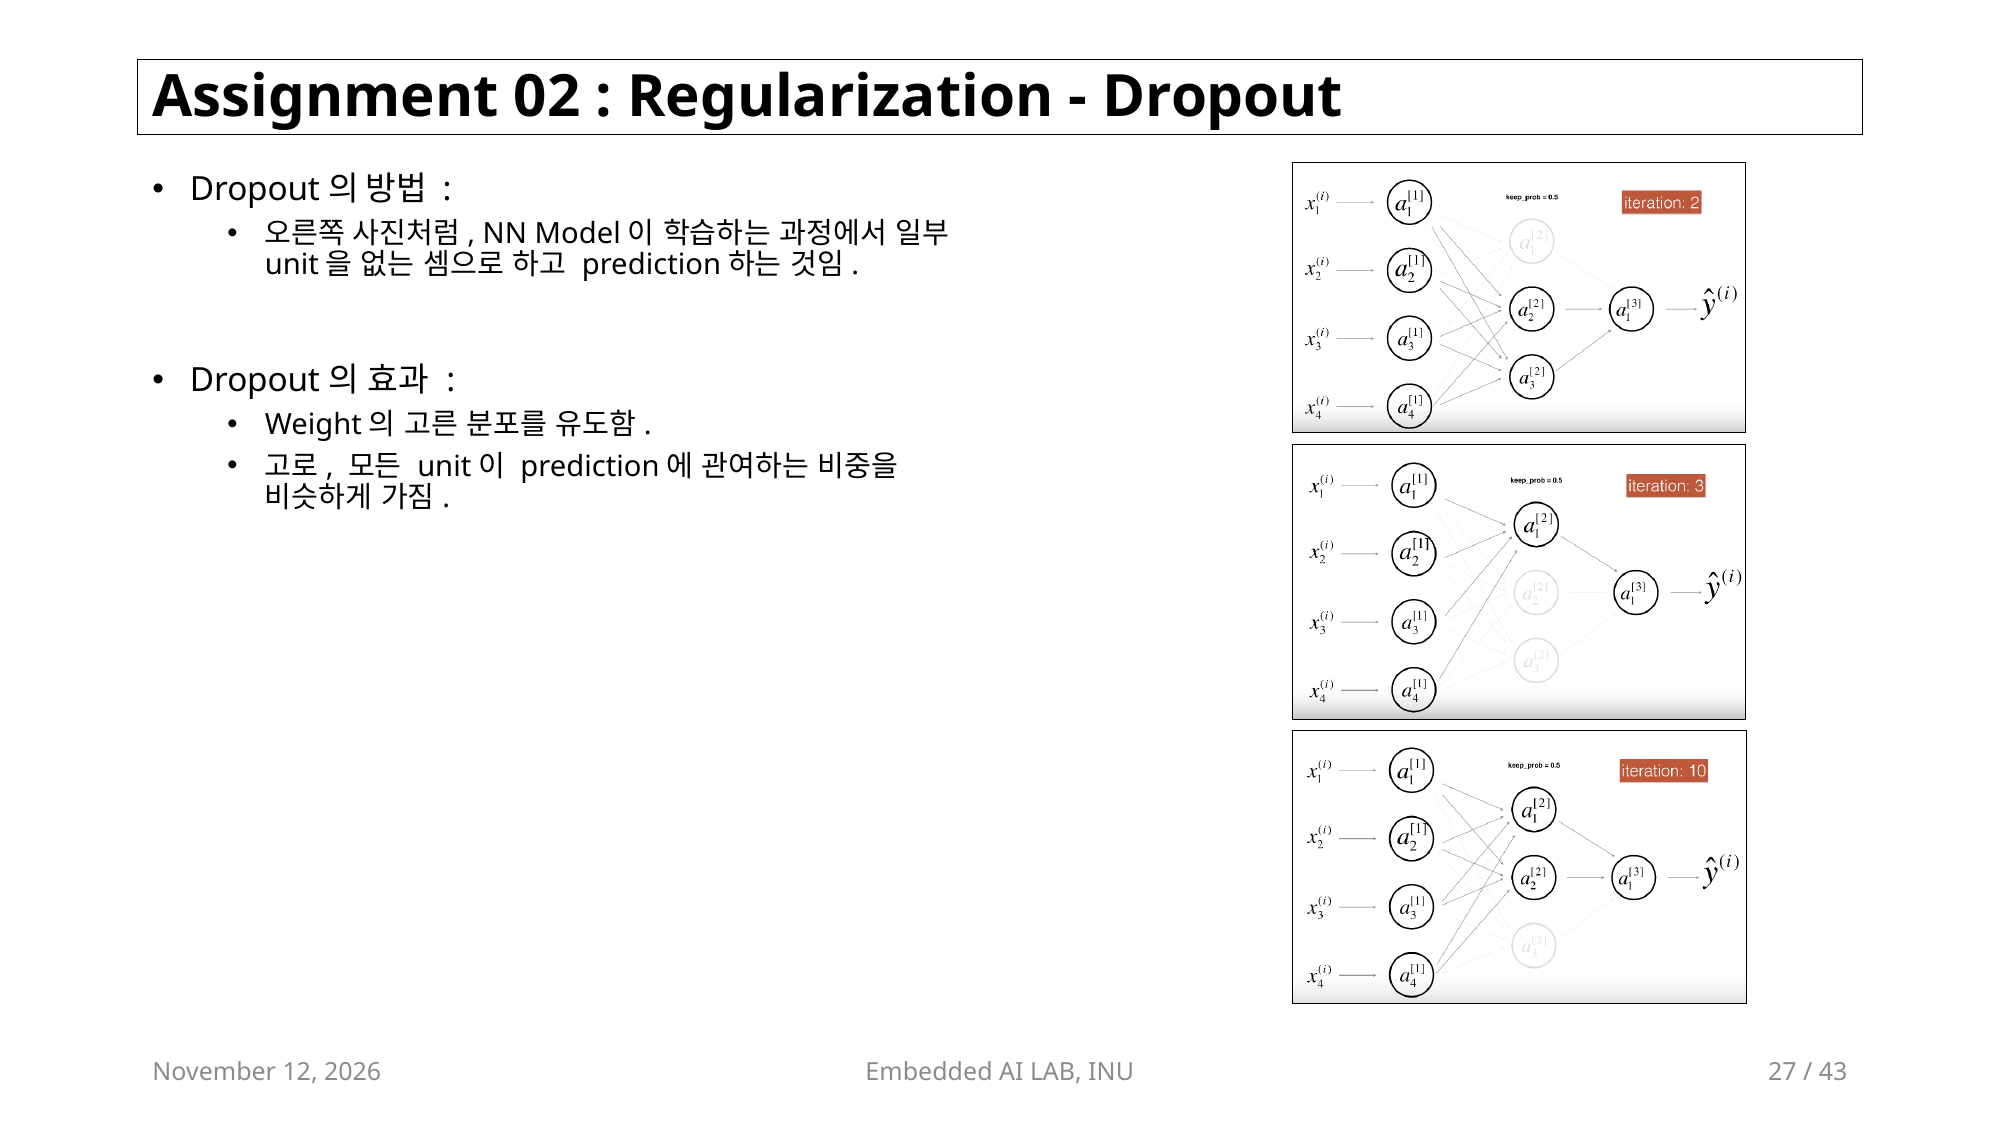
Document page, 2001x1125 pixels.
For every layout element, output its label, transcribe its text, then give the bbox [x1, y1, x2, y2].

picture [1292, 162, 1746, 433]
footer Embedded AI LAB, INU [662, 1042, 1338, 1103]
list Dropout의 방법 : 오른쪽 사진처럼, NN Model이 학습하는 과정에서 일부 unit을 없는 셈으로 하고 prediction하는 것임. Dropout의 효과 : Weight의 고른 분포를 유도함. 고로, 모든 unit이 prediction에 관여하는 비중을 비슷하게 가짐. [137, 164, 1000, 1014]
picture [1292, 444, 1746, 720]
slide_number 27 / 43 [1412, 1042, 1863, 1103]
picture [1292, 730, 1747, 1004]
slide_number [137, 1042, 588, 1103]
title Assignment 02 : Regularization - Dropout [137, 59, 1863, 135]
